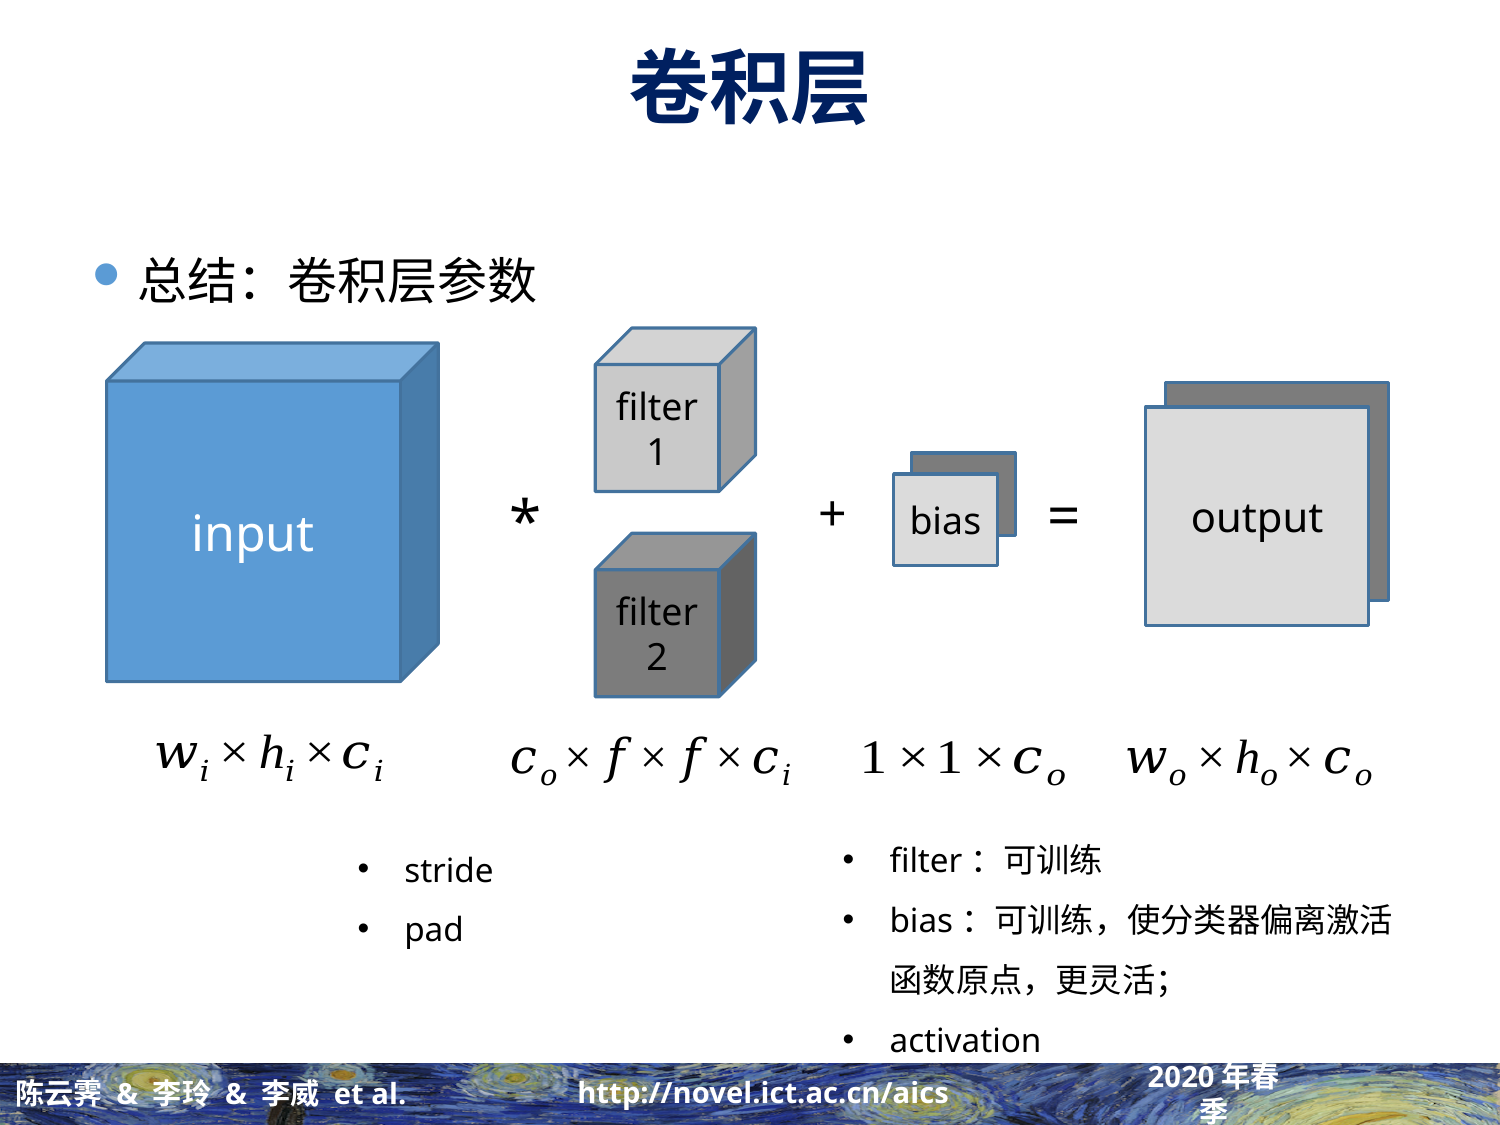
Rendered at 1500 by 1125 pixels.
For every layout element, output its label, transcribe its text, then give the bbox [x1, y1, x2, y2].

text_box input [105, 341, 440, 684]
text_box output [1164, 381, 1390, 602]
text_box output [1144, 405, 1370, 627]
text_box [910, 451, 1017, 537]
text_box * [494, 477, 548, 562]
text_box 总结：卷积层参数 [77, 212, 1389, 323]
title 卷积层 [17, 24, 1483, 142]
picture [1202, 1069, 1208, 1084]
picture [0, 1063, 1309, 1125]
slide_number [1309, 1066, 1500, 1125]
text_box + [803, 473, 860, 549]
text_box filter2 [593, 531, 758, 699]
text_box bias [892, 472, 999, 567]
picture [1169, 1069, 1175, 1084]
text_box filter：可训练 bias：可训练，使分类器偏离激活函数原点，更灵活； activation [827, 811, 1432, 1067]
text_box = [1032, 470, 1086, 555]
text_box filter1 [593, 326, 758, 494]
